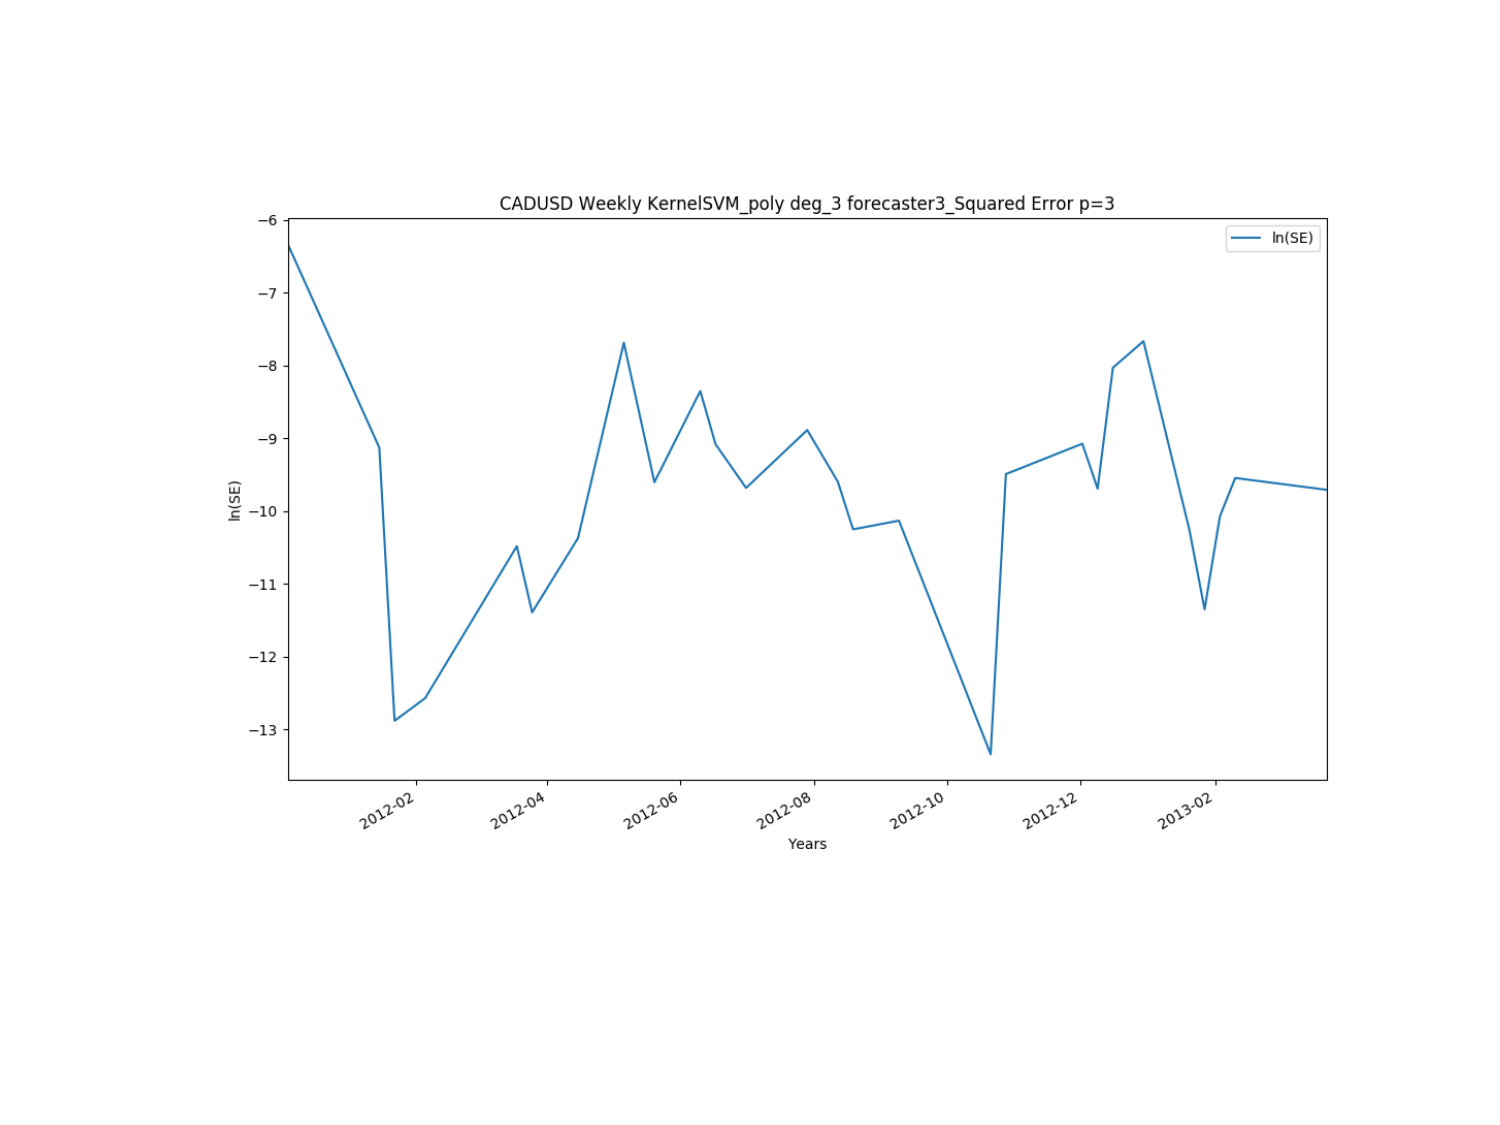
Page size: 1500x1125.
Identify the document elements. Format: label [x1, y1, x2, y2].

picture [119, 119, 1461, 946]
